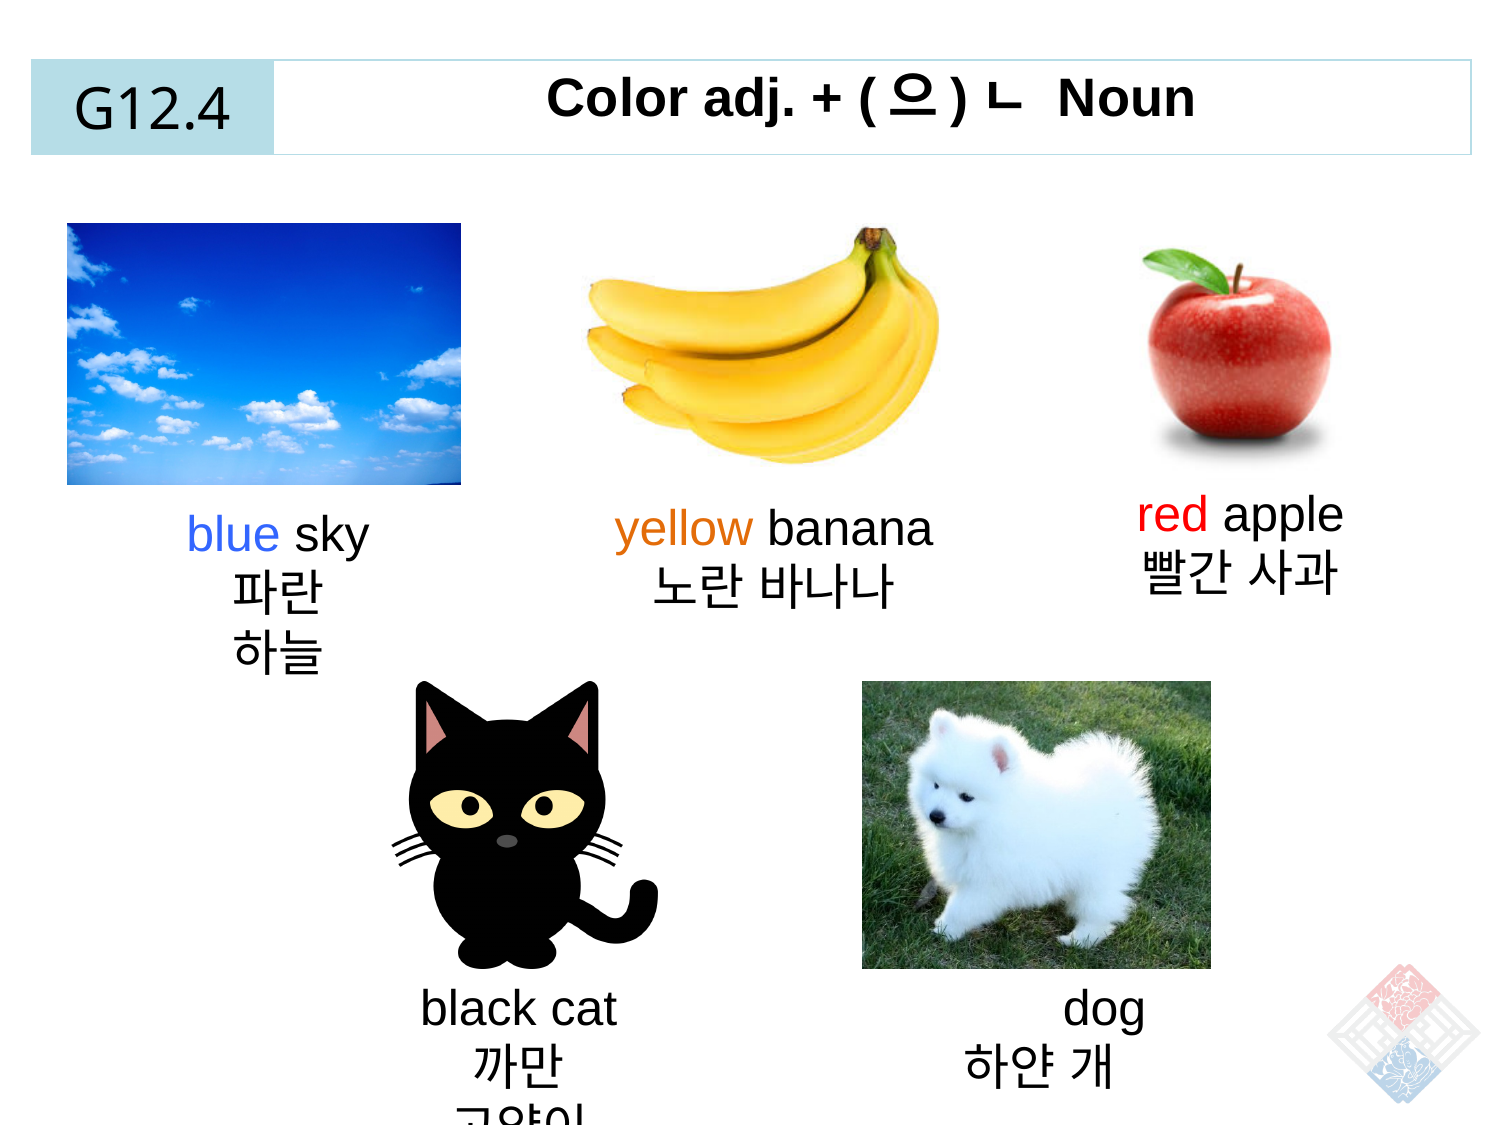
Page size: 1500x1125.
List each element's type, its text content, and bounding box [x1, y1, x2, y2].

text_box white dog 하얀 개 [915, 977, 1164, 1104]
text_box black cat 까만 고양이 [387, 974, 651, 1125]
text_box blue sky 파란 하늘 [168, 493, 388, 689]
picture [390, 681, 658, 969]
picture [67, 223, 461, 485]
text_box red apple 빨간 사과 [1120, 473, 1362, 609]
picture [581, 223, 943, 467]
text_box yellow banana 노란 바나나 [597, 487, 951, 623]
picture [1116, 223, 1356, 480]
table_header Color adj. + (으)ㄴ Noun [274, 61, 1470, 154]
table_header G12.4 [32, 61, 272, 154]
picture [861, 681, 1211, 969]
